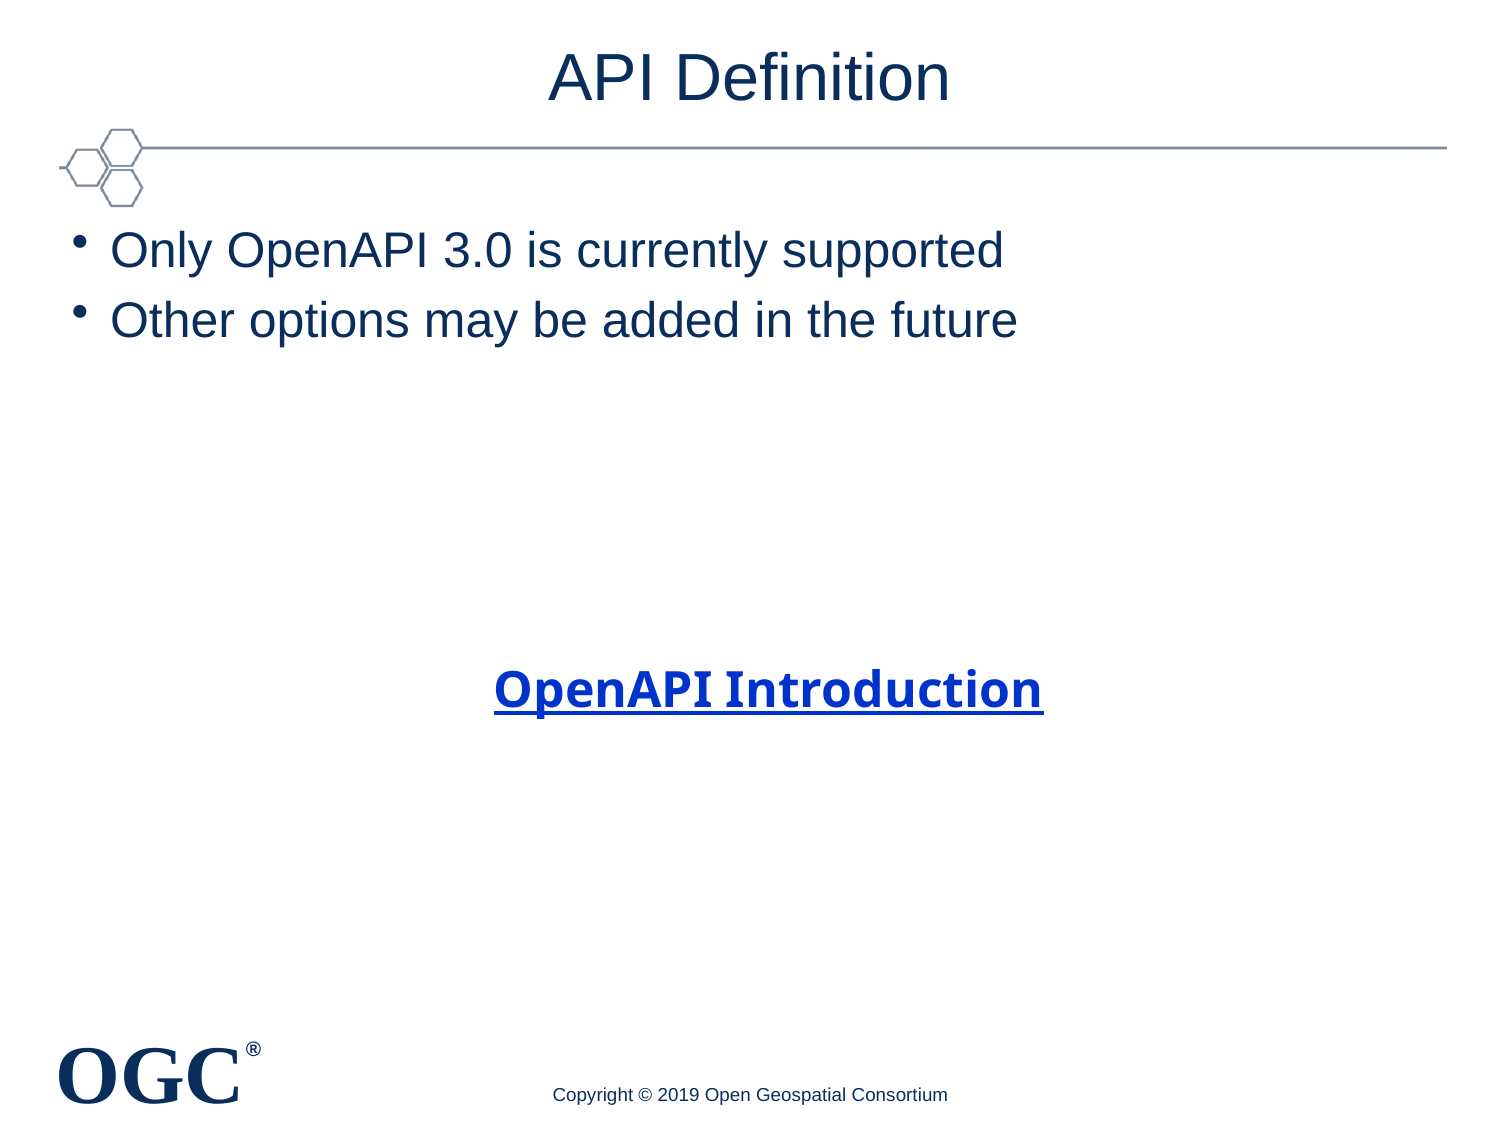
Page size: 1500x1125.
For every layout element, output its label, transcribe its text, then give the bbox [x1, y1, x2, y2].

title API Definition [37, 22, 1463, 136]
list Only OpenAPI 3.0 is currently supported Other options may be added in the future [56, 209, 1445, 525]
footer Copyright © 2019 Open Geospatial Consortium [487, 1074, 1013, 1113]
text_box OpenAPI Introduction [424, 649, 1113, 738]
picture [59, 136, 1447, 208]
